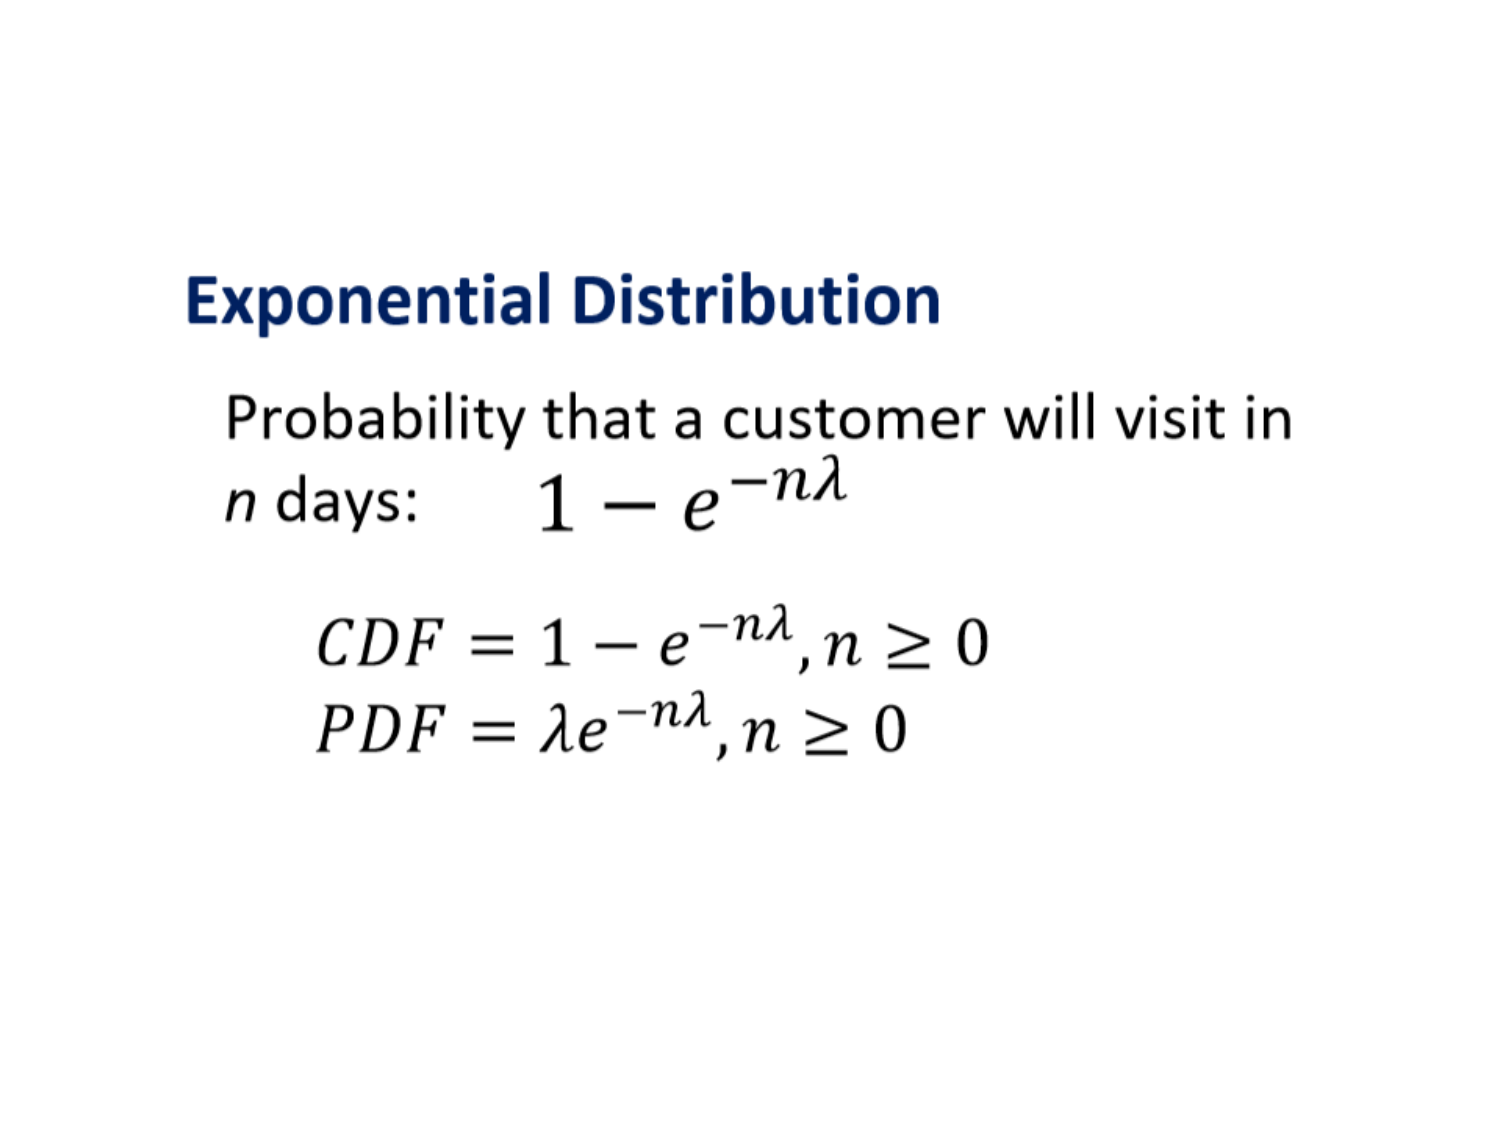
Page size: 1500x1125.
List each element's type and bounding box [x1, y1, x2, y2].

picture [174, 256, 1326, 869]
